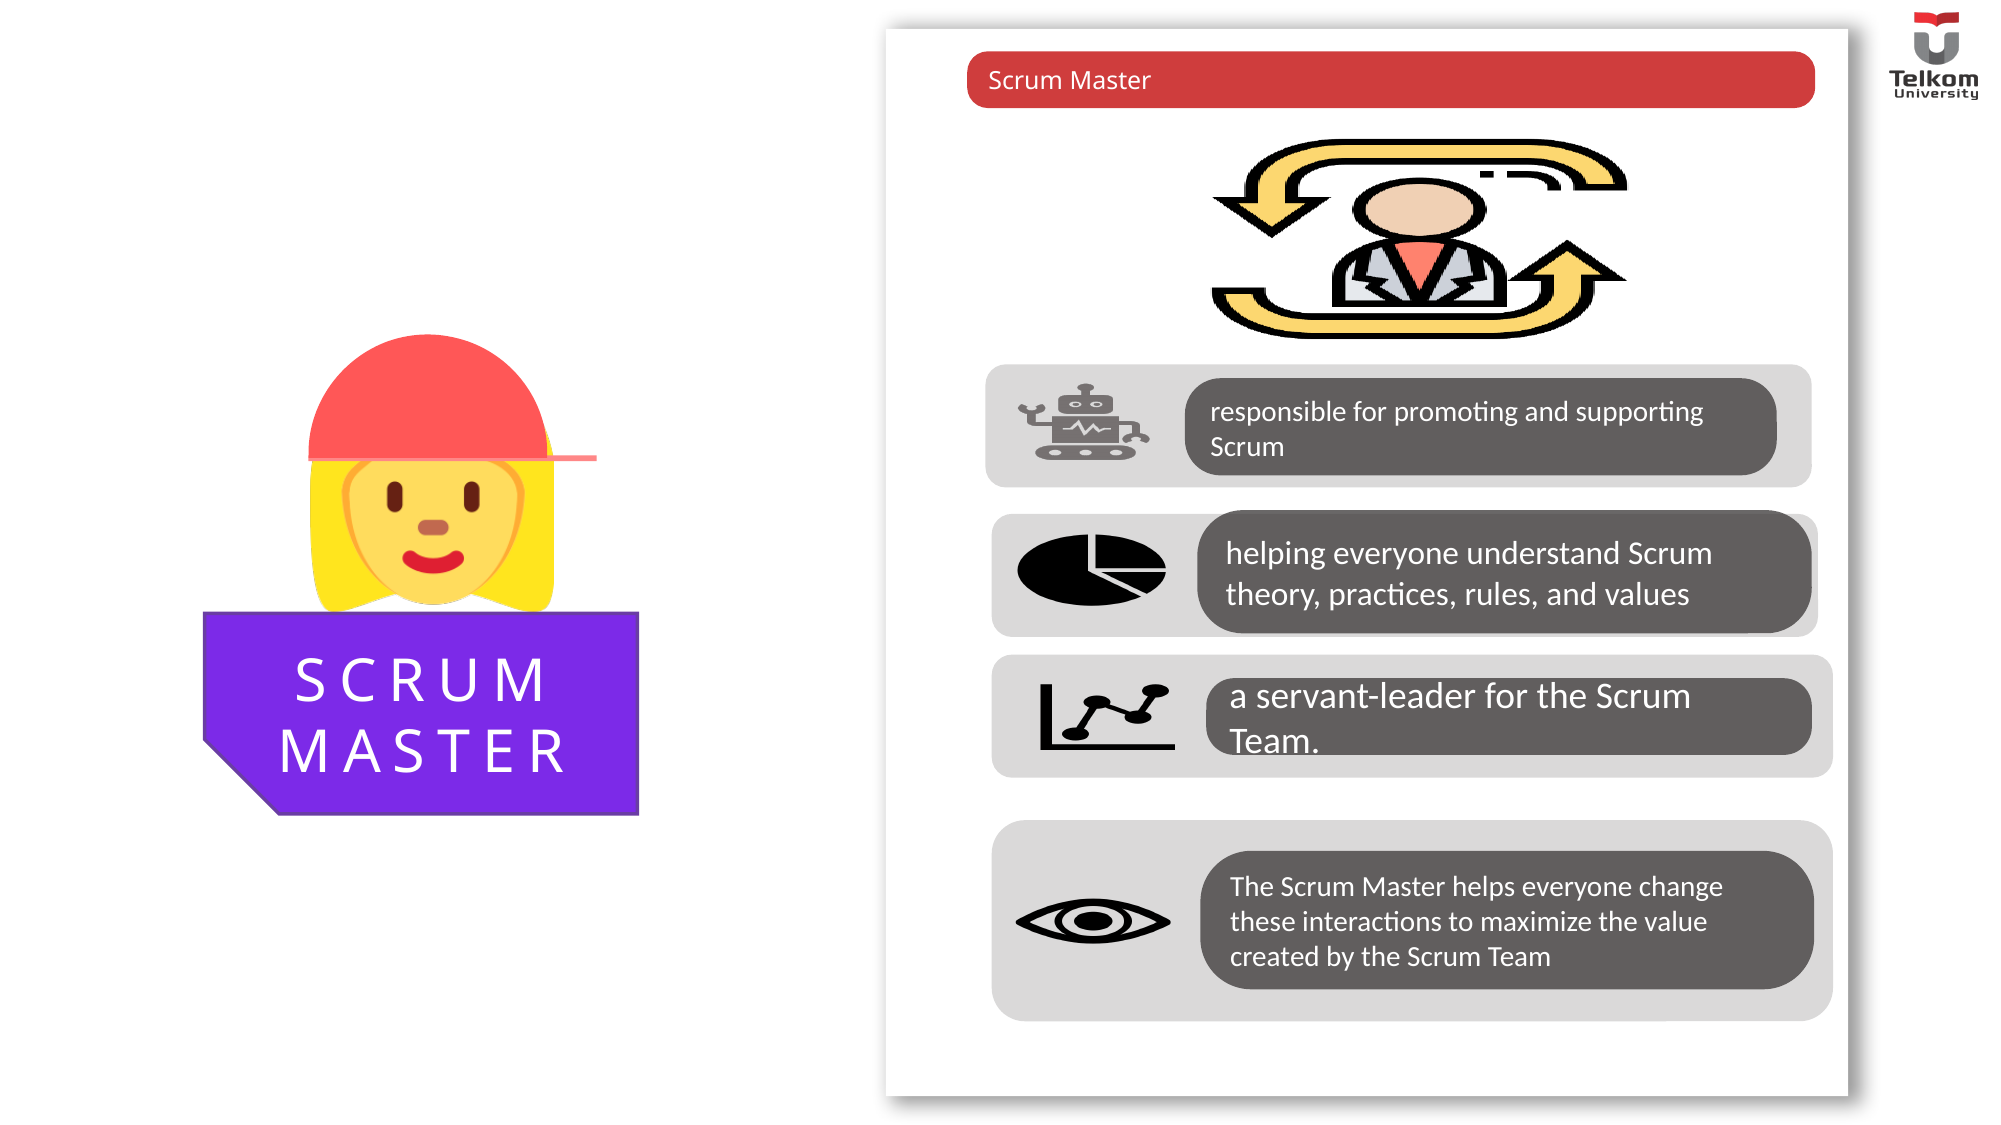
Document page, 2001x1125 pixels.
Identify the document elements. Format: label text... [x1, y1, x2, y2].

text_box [991, 510, 1818, 637]
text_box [991, 654, 1833, 778]
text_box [202, 334, 640, 816]
picture [1889, 12, 1978, 100]
text_box [885, 28, 1849, 1097]
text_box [991, 820, 1833, 1022]
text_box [985, 135, 1812, 488]
text_box Scrum Master [967, 51, 1816, 109]
